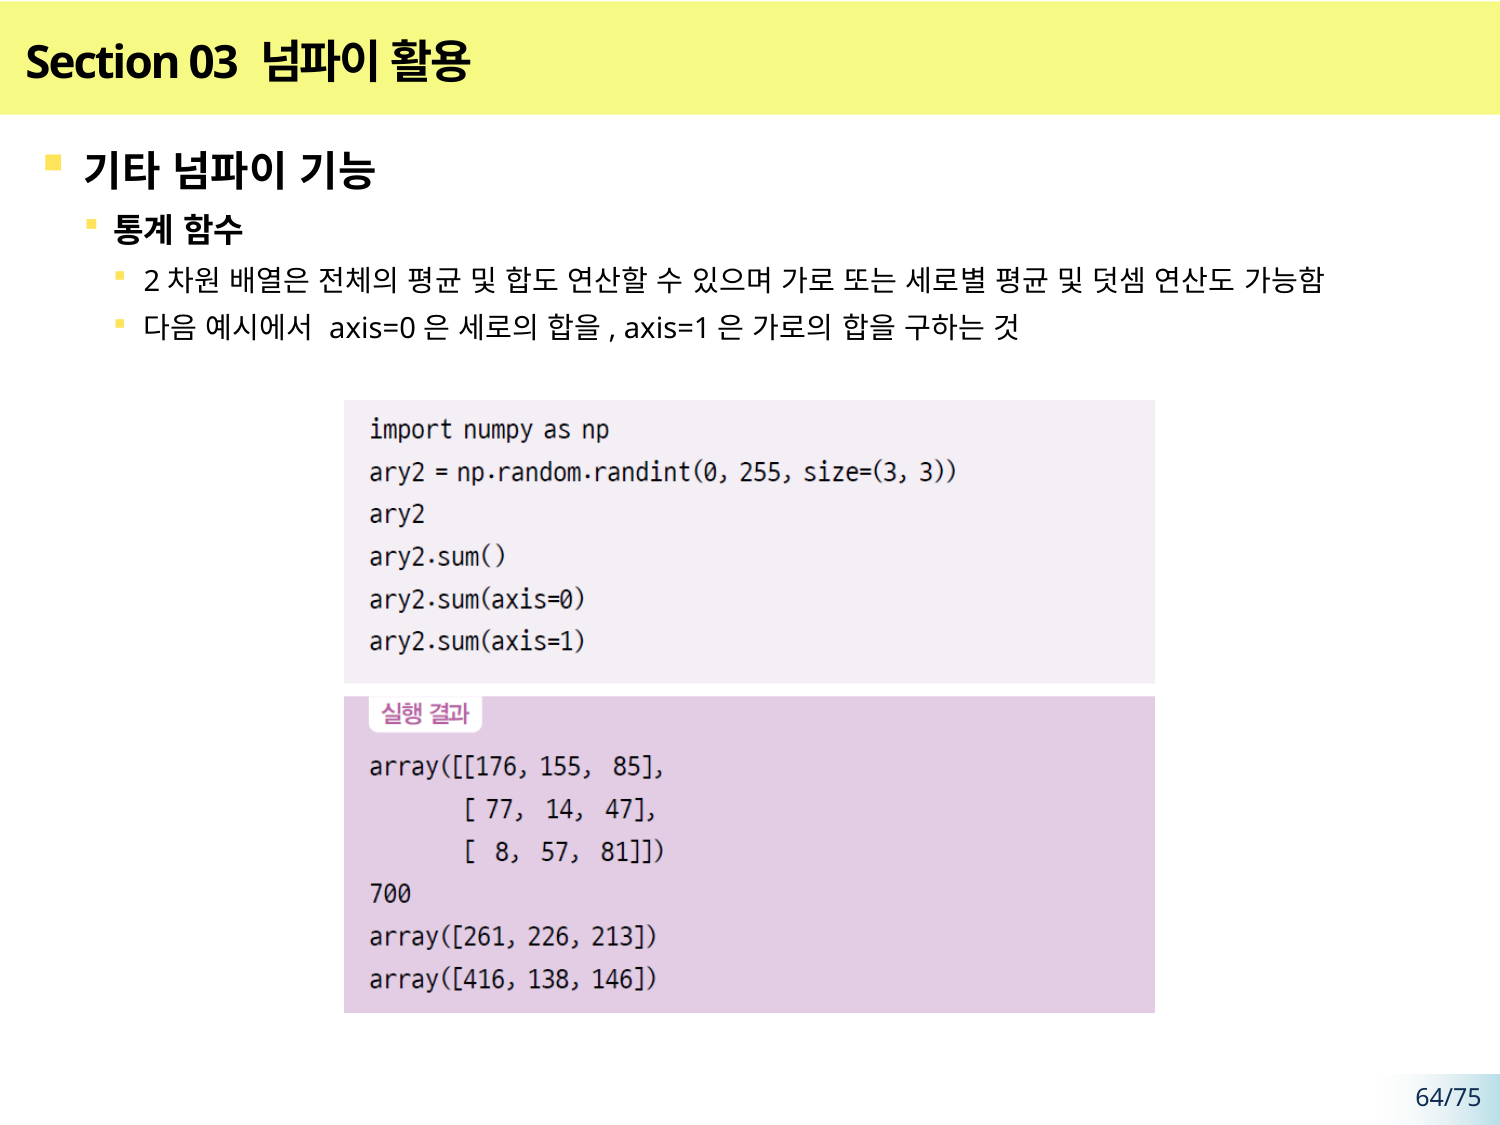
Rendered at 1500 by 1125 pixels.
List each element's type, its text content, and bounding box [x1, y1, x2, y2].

title Section 03 넘파이 활용 [10, 21, 1288, 99]
list 기타 넘파이 기능 통계 함수 2차원 배열은 전체의 평균 및 합도 연산할 수 있으며 가로 또는 세로별 평균 및 덧셈 연산도 가능함 다음 예시에서 axis=0은 세로의 합을, axis=1은 가로의 합을 구하는 것 [10, 126, 1481, 1057]
picture [344, 399, 1156, 1013]
